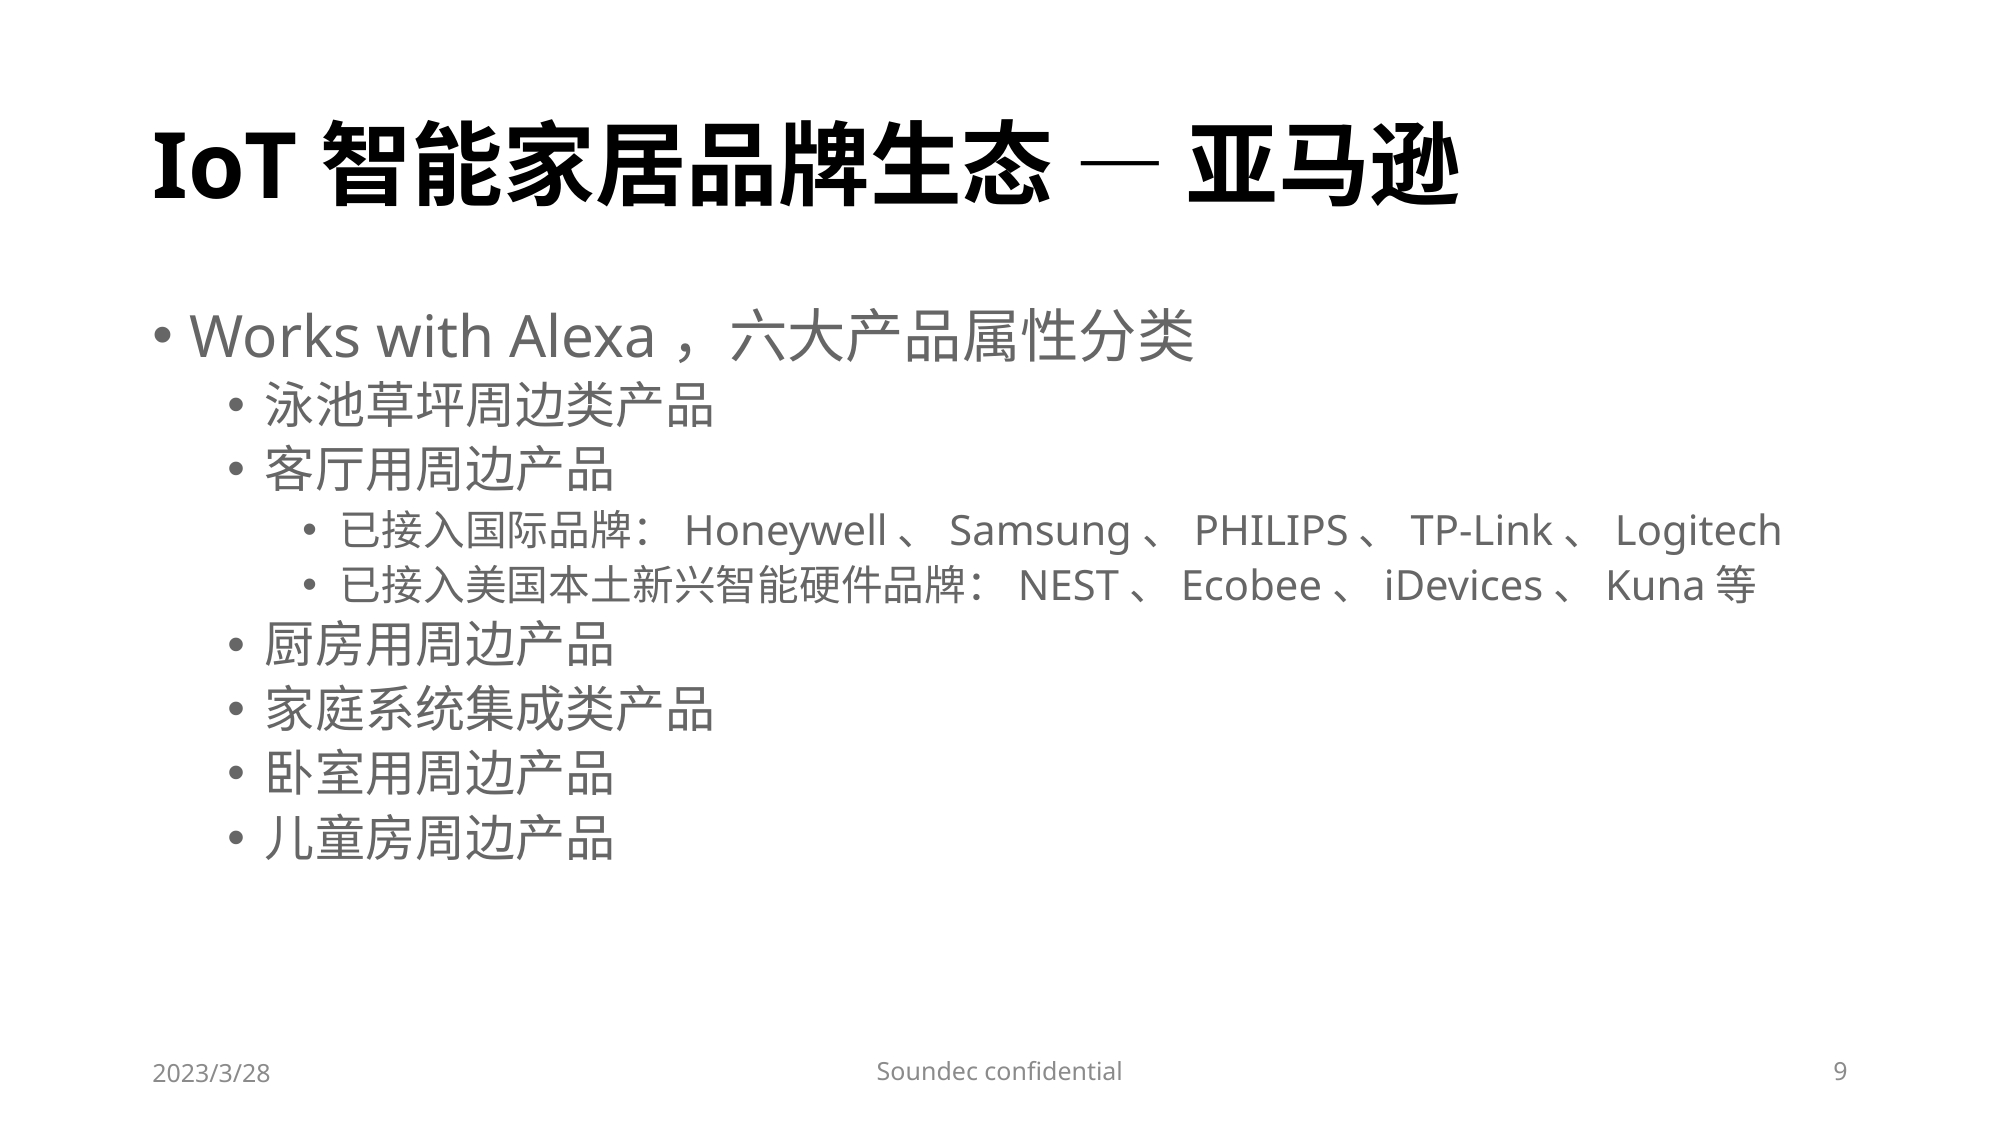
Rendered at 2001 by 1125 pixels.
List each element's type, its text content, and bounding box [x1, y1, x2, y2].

slide_number 9 [1412, 1042, 1863, 1103]
title IoT智能家居品牌生态 — 亚马逊 [137, 59, 1863, 278]
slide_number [137, 1042, 588, 1103]
footer Soundec confidential [662, 1042, 1338, 1103]
list Works with Alexa，六大产品属性分类 泳池草坪周边类产品 客厅用周边产品 已接入国际品牌：Honeywell、Samsung、PHILIPS、TP-Link、Logitech 已接入美国本土新兴智能硬件品牌：NEST、Ecobee、iDevices、Kuna等 厨房用周边产品 家庭系统集成类产品 卧室用周边产品 儿童房周边产品 [137, 299, 1863, 1014]
